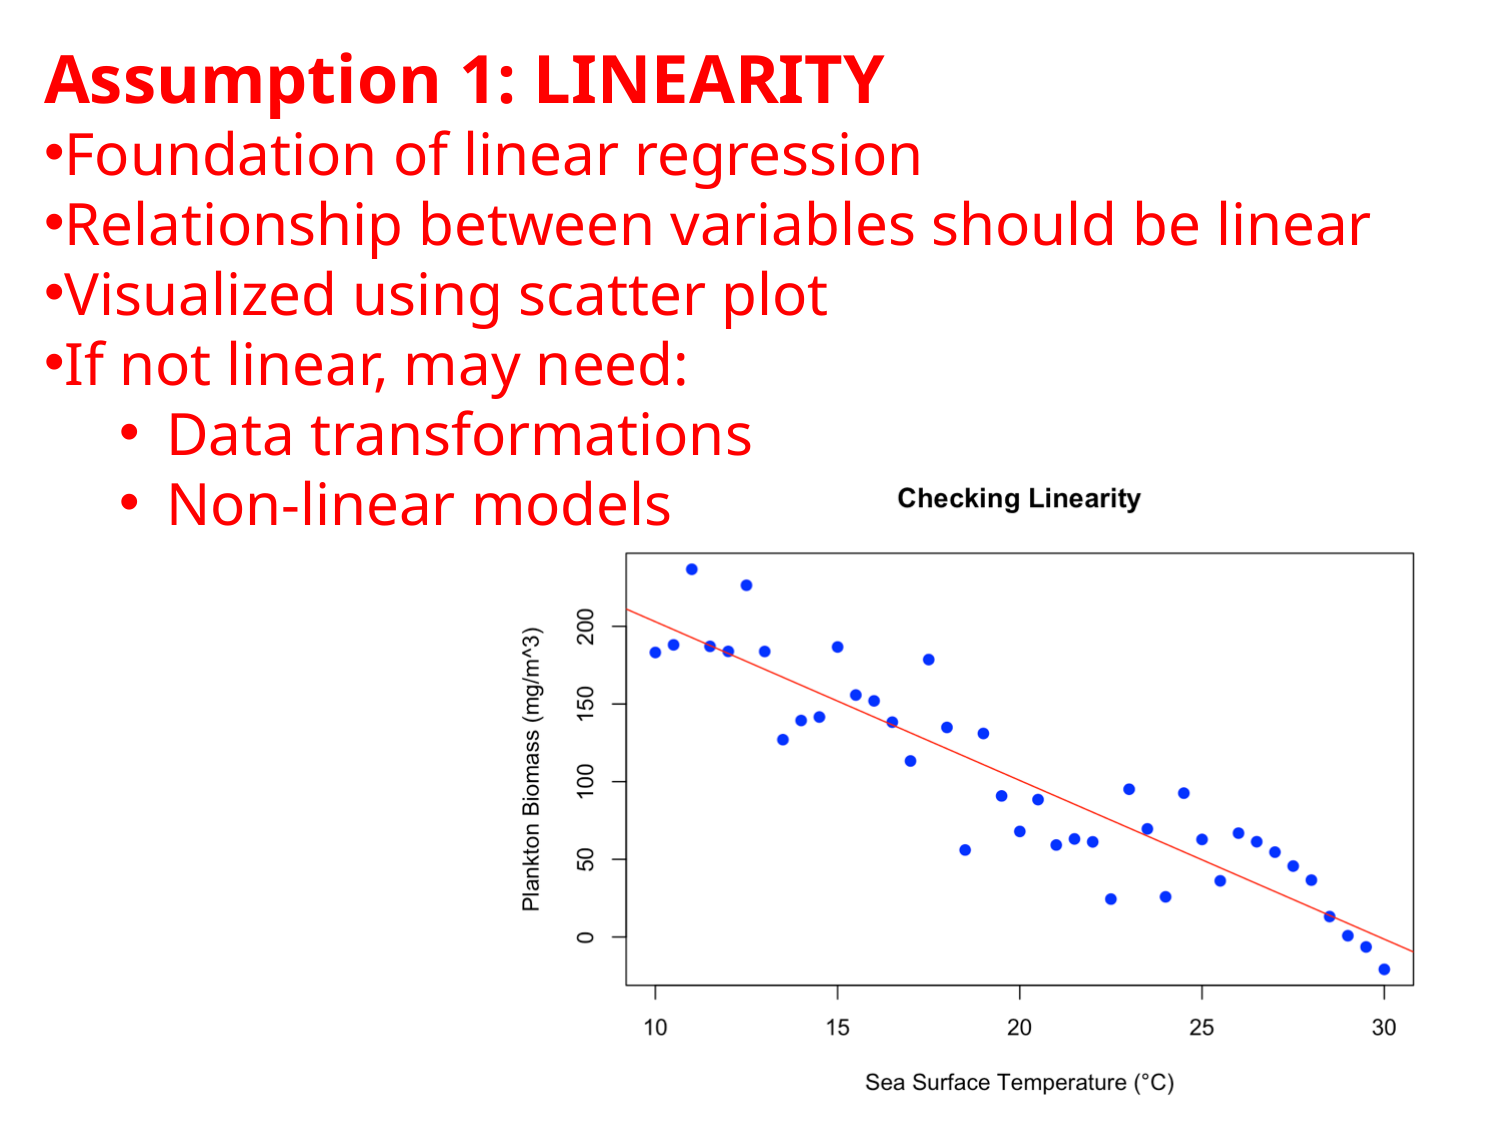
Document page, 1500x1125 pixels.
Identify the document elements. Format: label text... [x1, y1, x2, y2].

text_box Assumption 1: LINEARITY Foundation of linear regression Relationship between variables should be linear Visualized using scatter plot If not linear, may need: Data transformations Non-linear models [29, 29, 1500, 685]
picture [514, 441, 1471, 1125]
